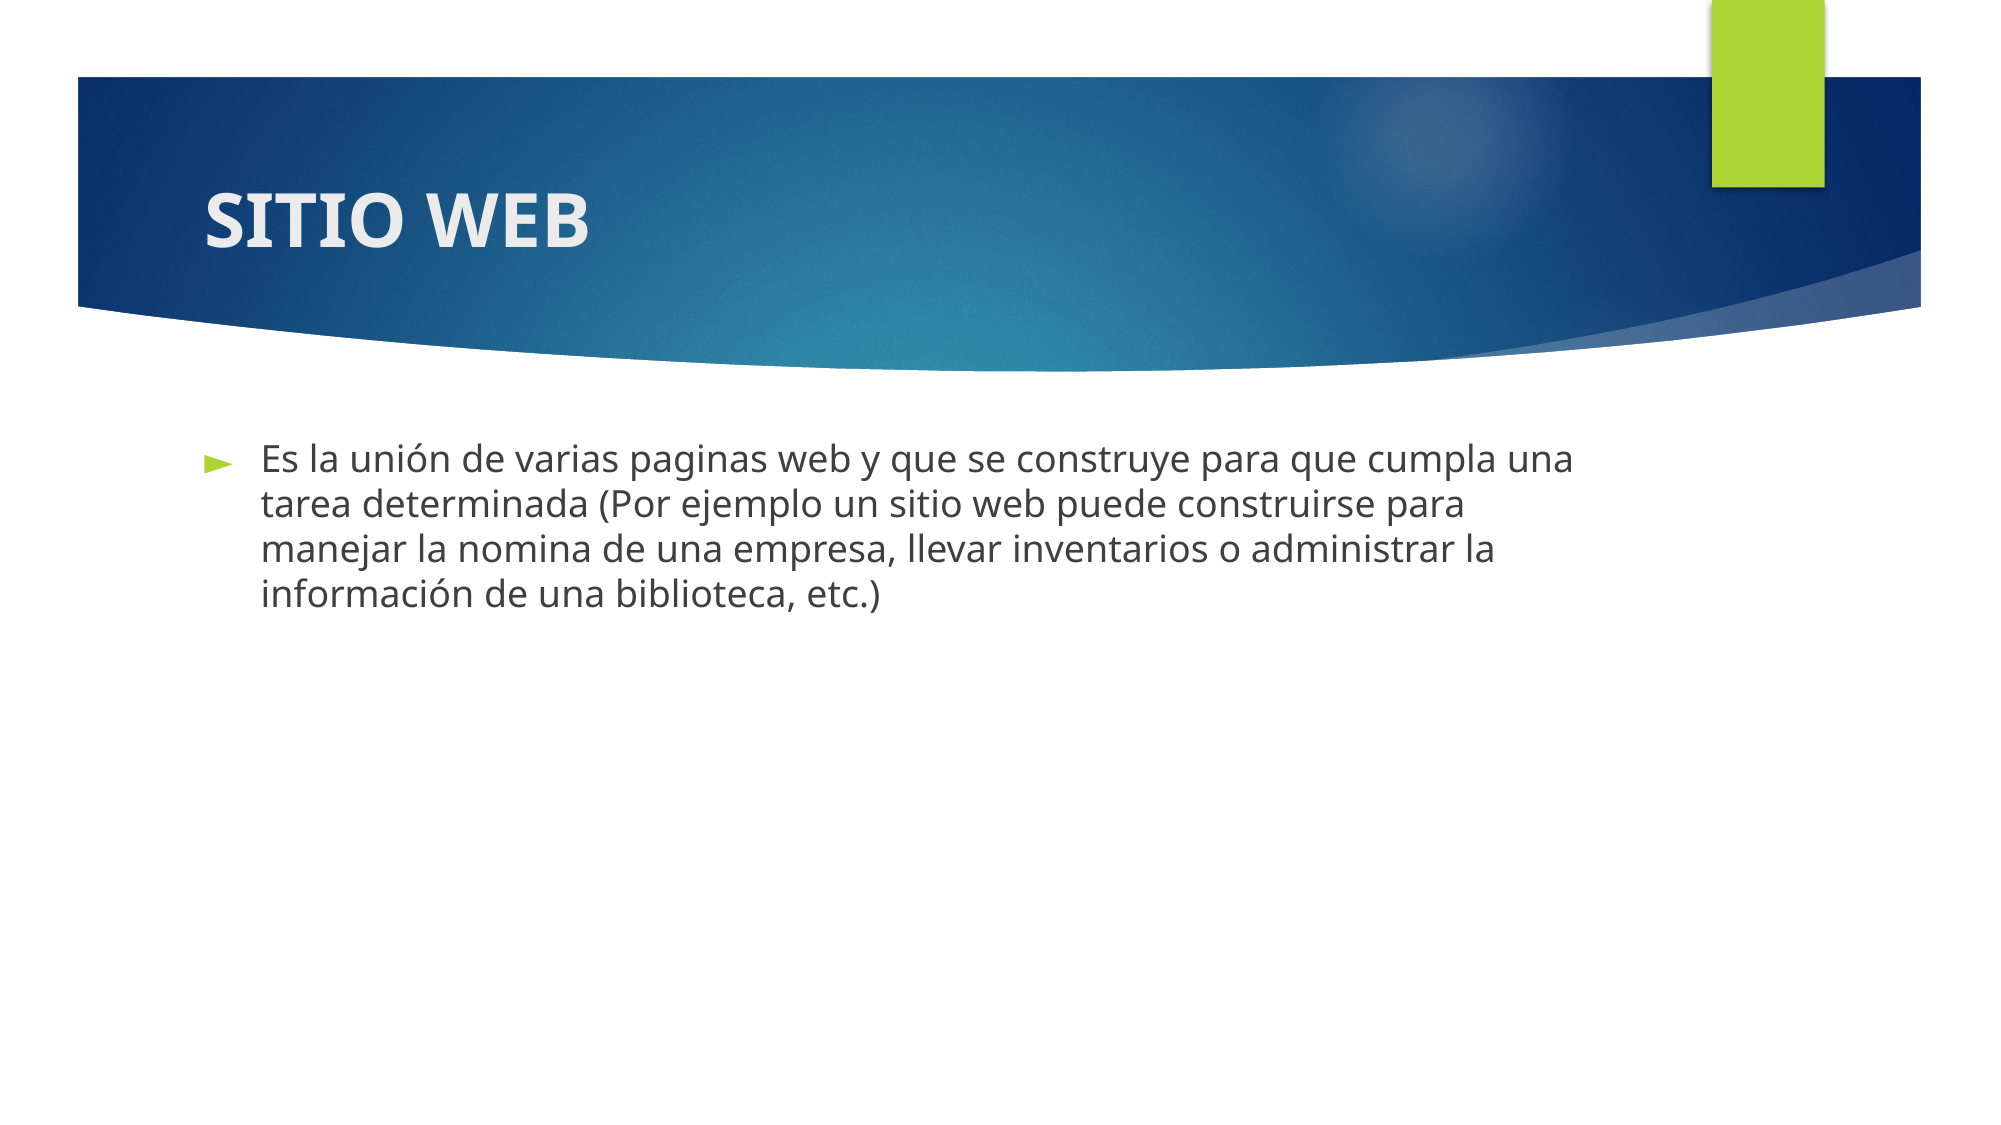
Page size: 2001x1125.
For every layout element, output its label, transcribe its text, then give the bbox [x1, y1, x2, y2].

picture [79, 78, 1920, 371]
list Es la unión de varias paginas web y que se construye para que cumpla una tarea determinada (Por ejemplo un sitio web puede construirse para manejar la nomina de una empresa, llevar inventarios o administrar la información de una biblioteca, etc.) [189, 427, 1627, 988]
text_box Solución [1507, 311, 1749, 355]
title SITIO WEB [189, 159, 1627, 276]
